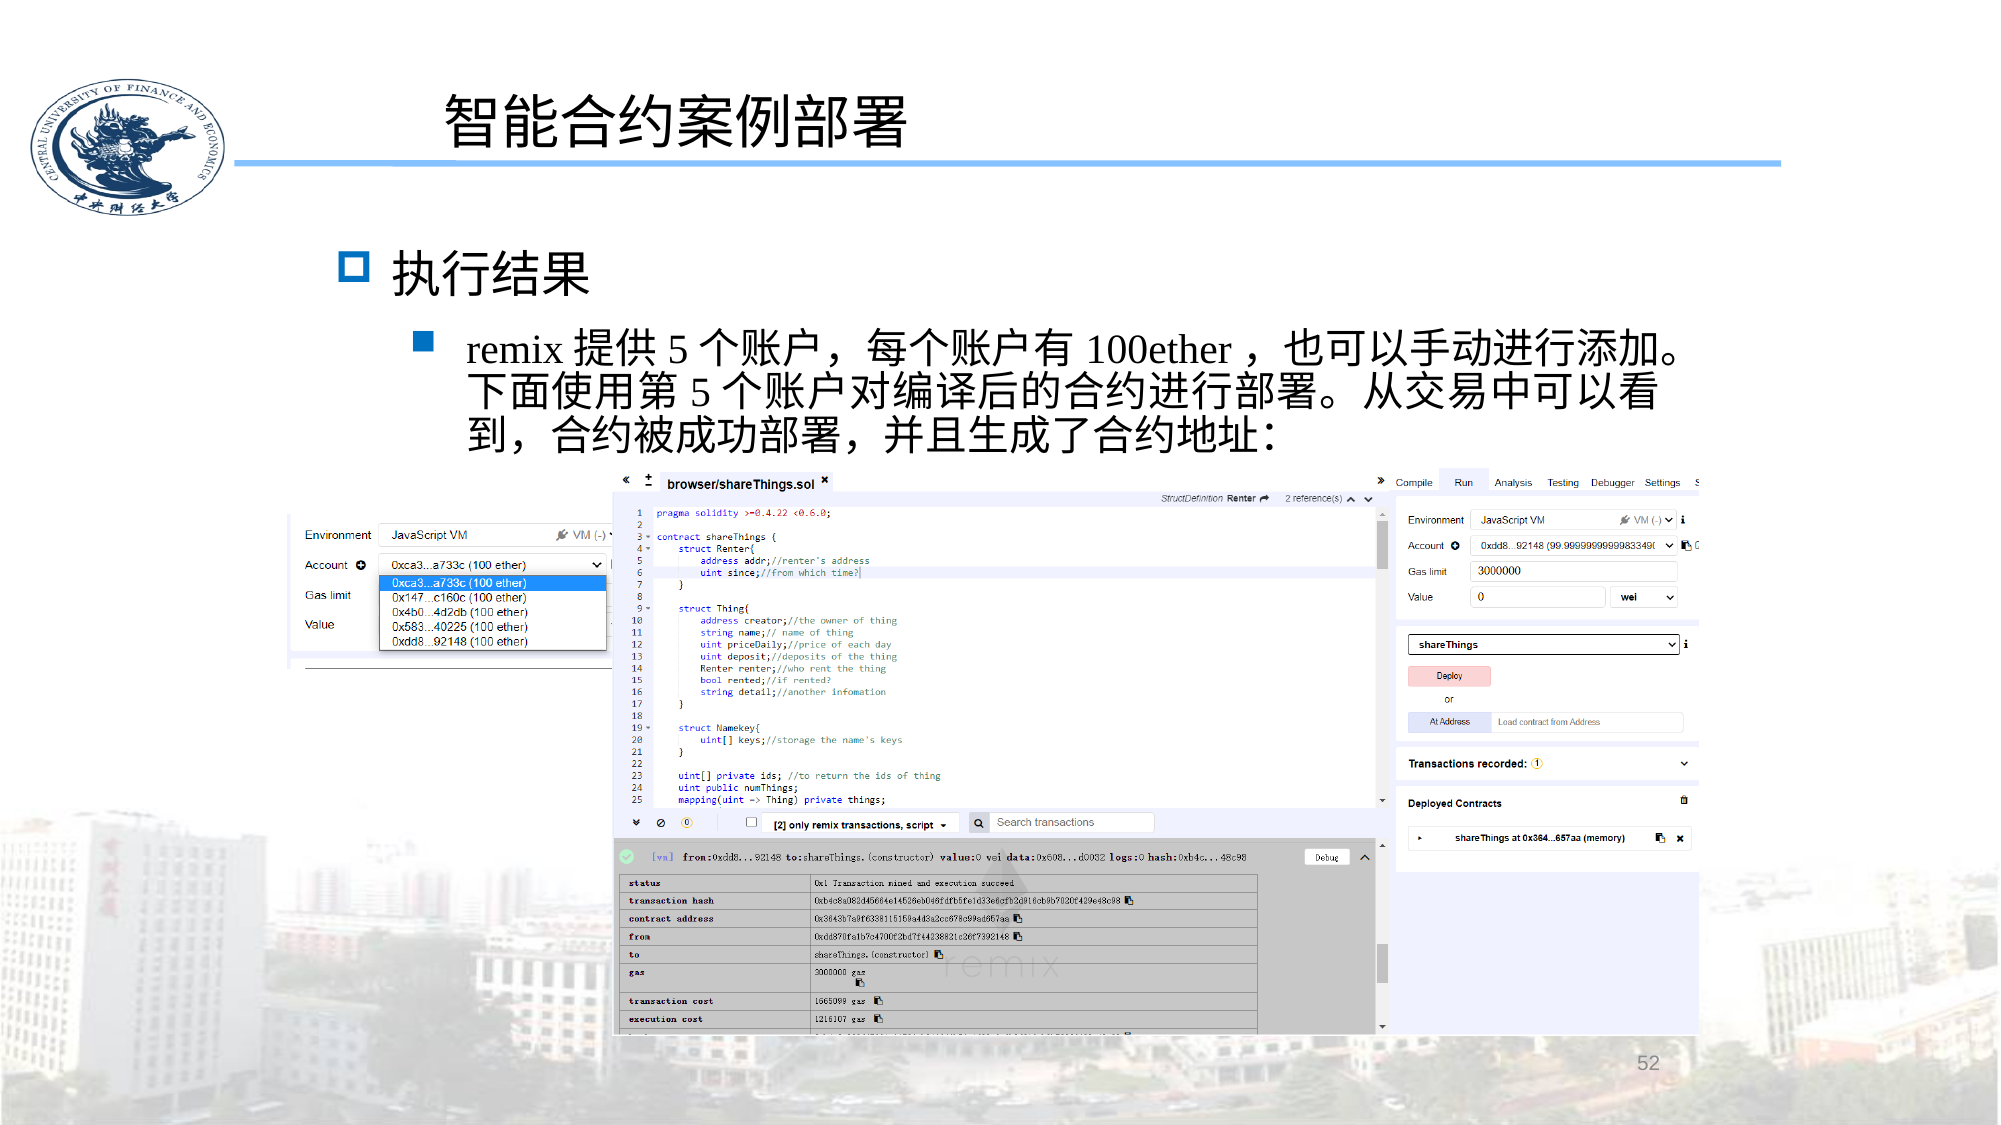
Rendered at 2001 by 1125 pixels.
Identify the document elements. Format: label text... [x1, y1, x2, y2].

picture [0, 46, 266, 246]
picture [0, 468, 2000, 1125]
text_box 智能合约案例部署 [428, 78, 925, 163]
slide_number 52 [1325, 1036, 1675, 1100]
text_box 执行结果 remix提供5个账户，每个账户有100ether，也可以手动进行添加。下面使用第5个账户对编译后的合约进行部署。从交易中可以看到，合约被成功部署，并且生成了合约地址： [319, 234, 1676, 467]
